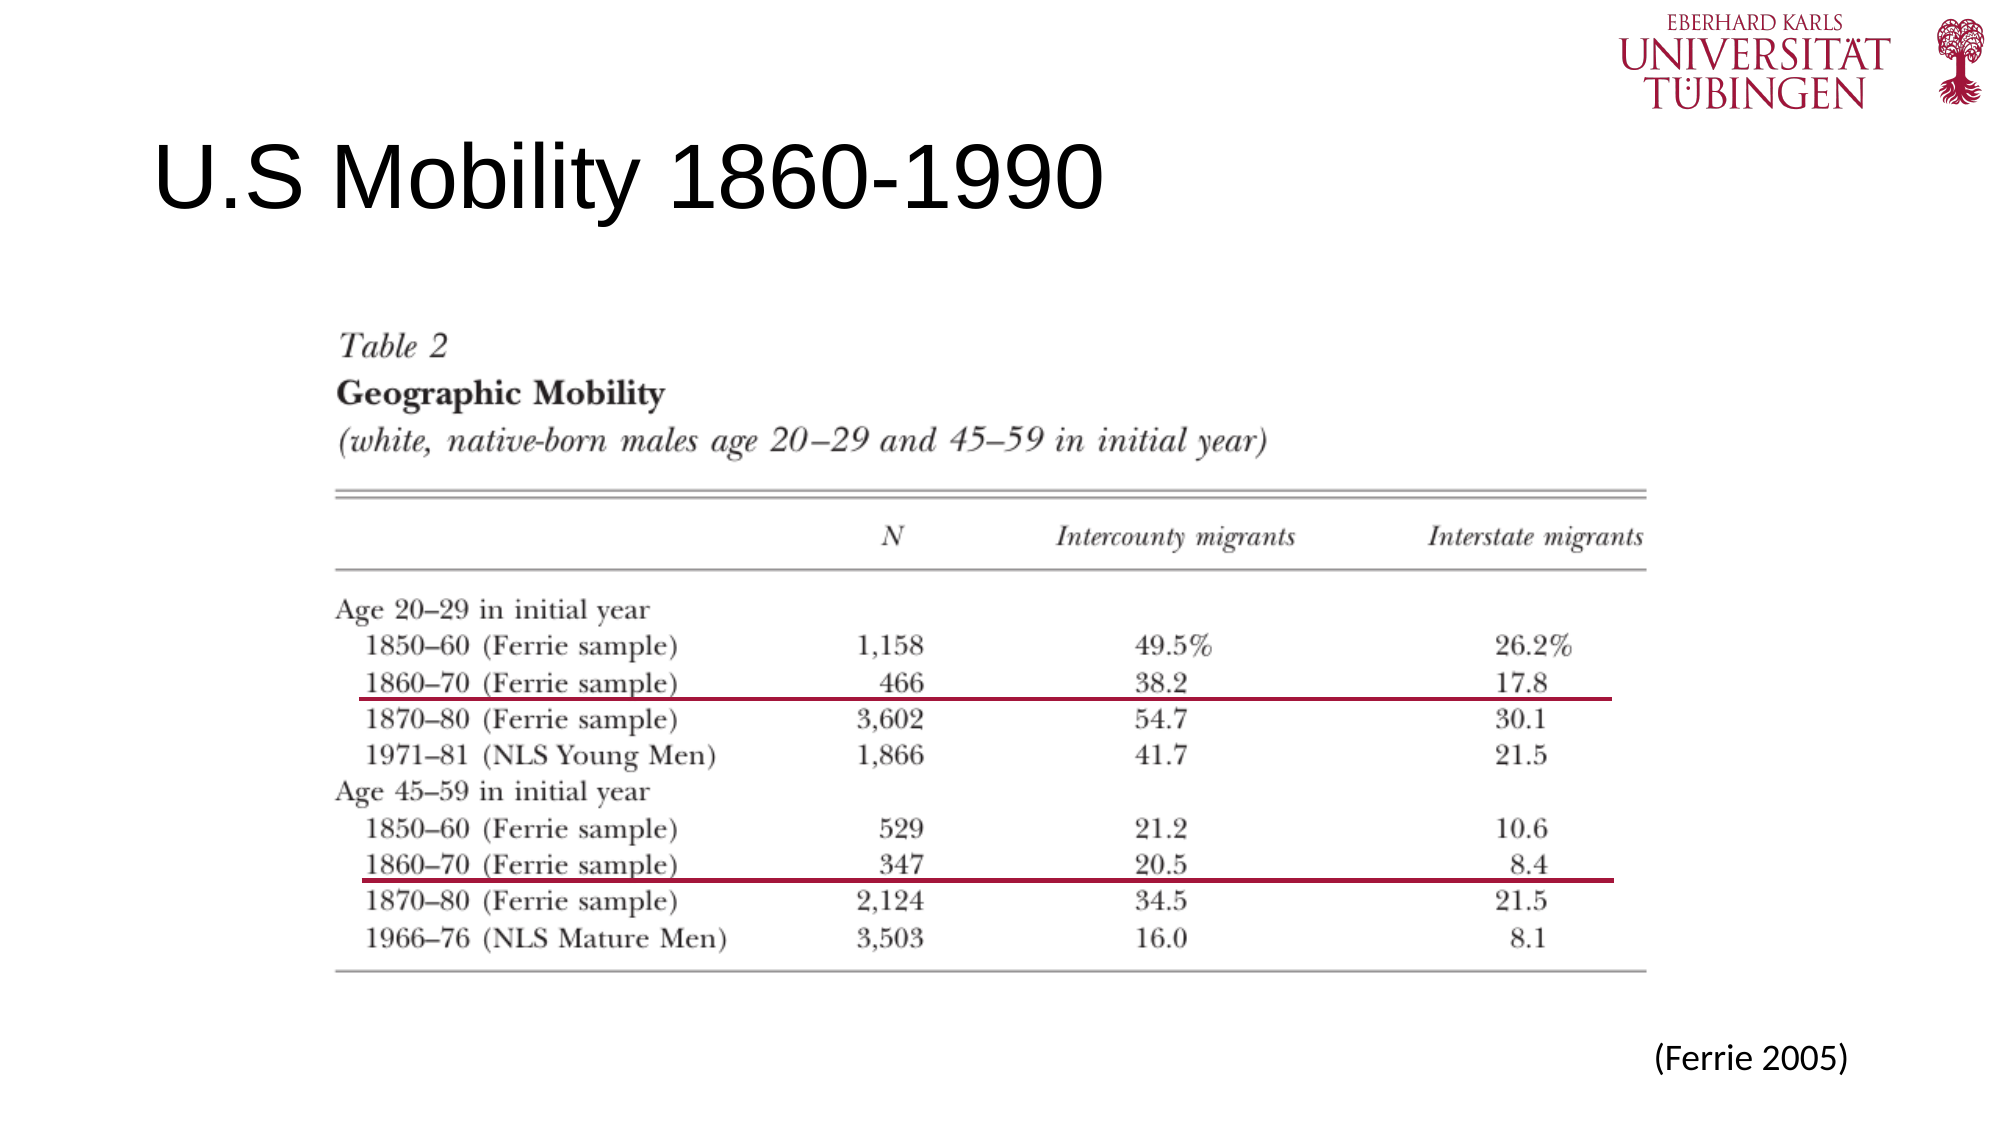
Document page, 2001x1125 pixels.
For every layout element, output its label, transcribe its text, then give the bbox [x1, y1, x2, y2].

title U.S Mobility 1860-1990 [137, 69, 1863, 288]
picture [1611, 0, 1989, 121]
text_box (Ferrie 2005) [1638, 1026, 1907, 1086]
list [325, 323, 1675, 990]
